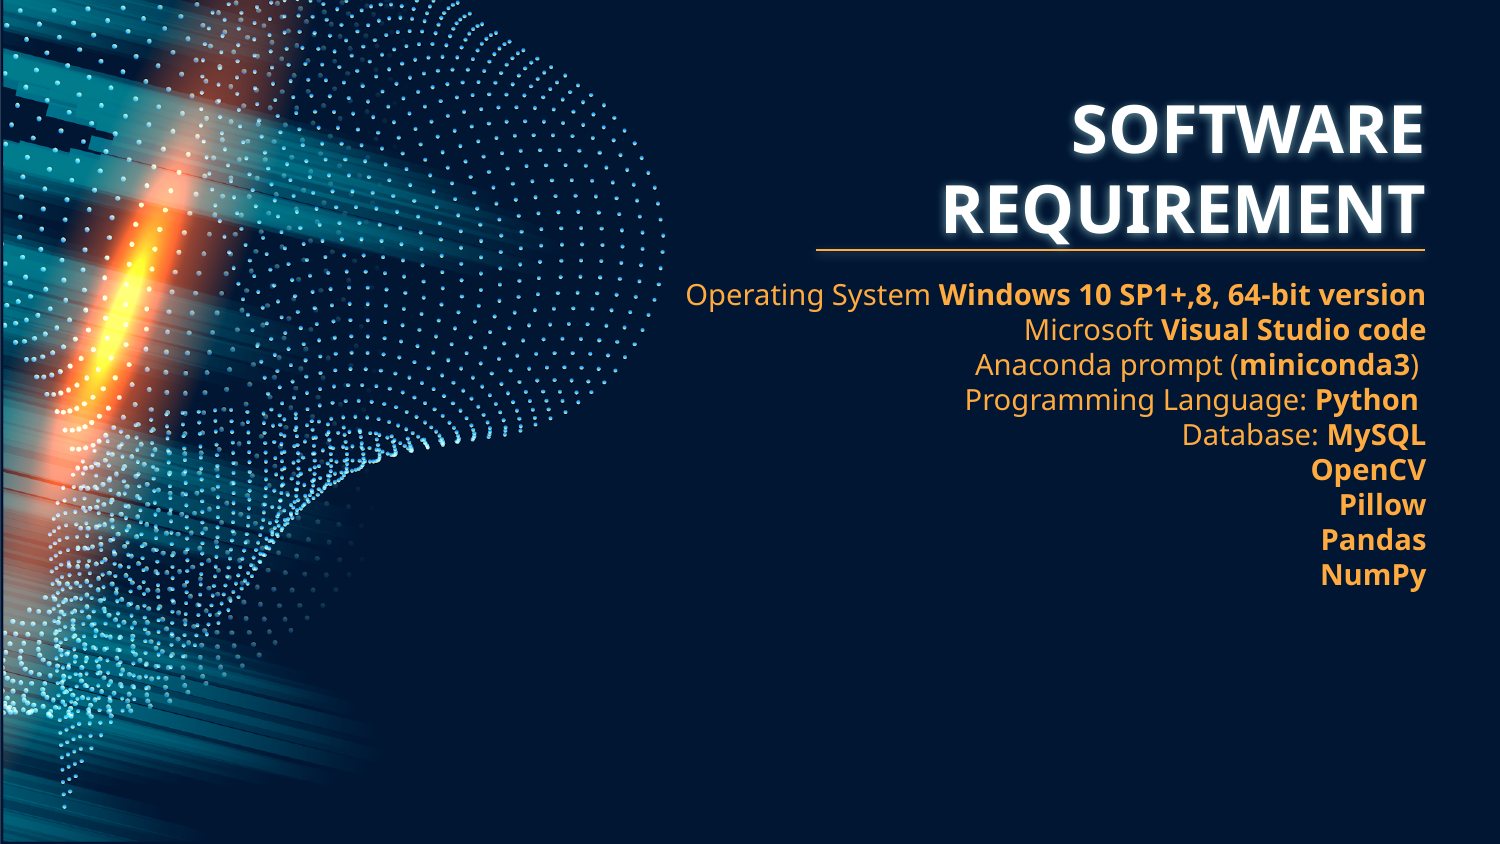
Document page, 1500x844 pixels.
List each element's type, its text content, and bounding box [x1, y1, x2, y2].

picture [0, 0, 1500, 844]
title SOFTWARE REQUIREMENT [841, 155, 1442, 261]
subtitle Operating System Windows 10 SP1+,8, 64-bit version Microsoft Visual Studio code Anaconda prompt (miniconda3) Programming Language: Python Database: MySQL OpenCV Pillow Pandas NumPy [576, 261, 1442, 338]
